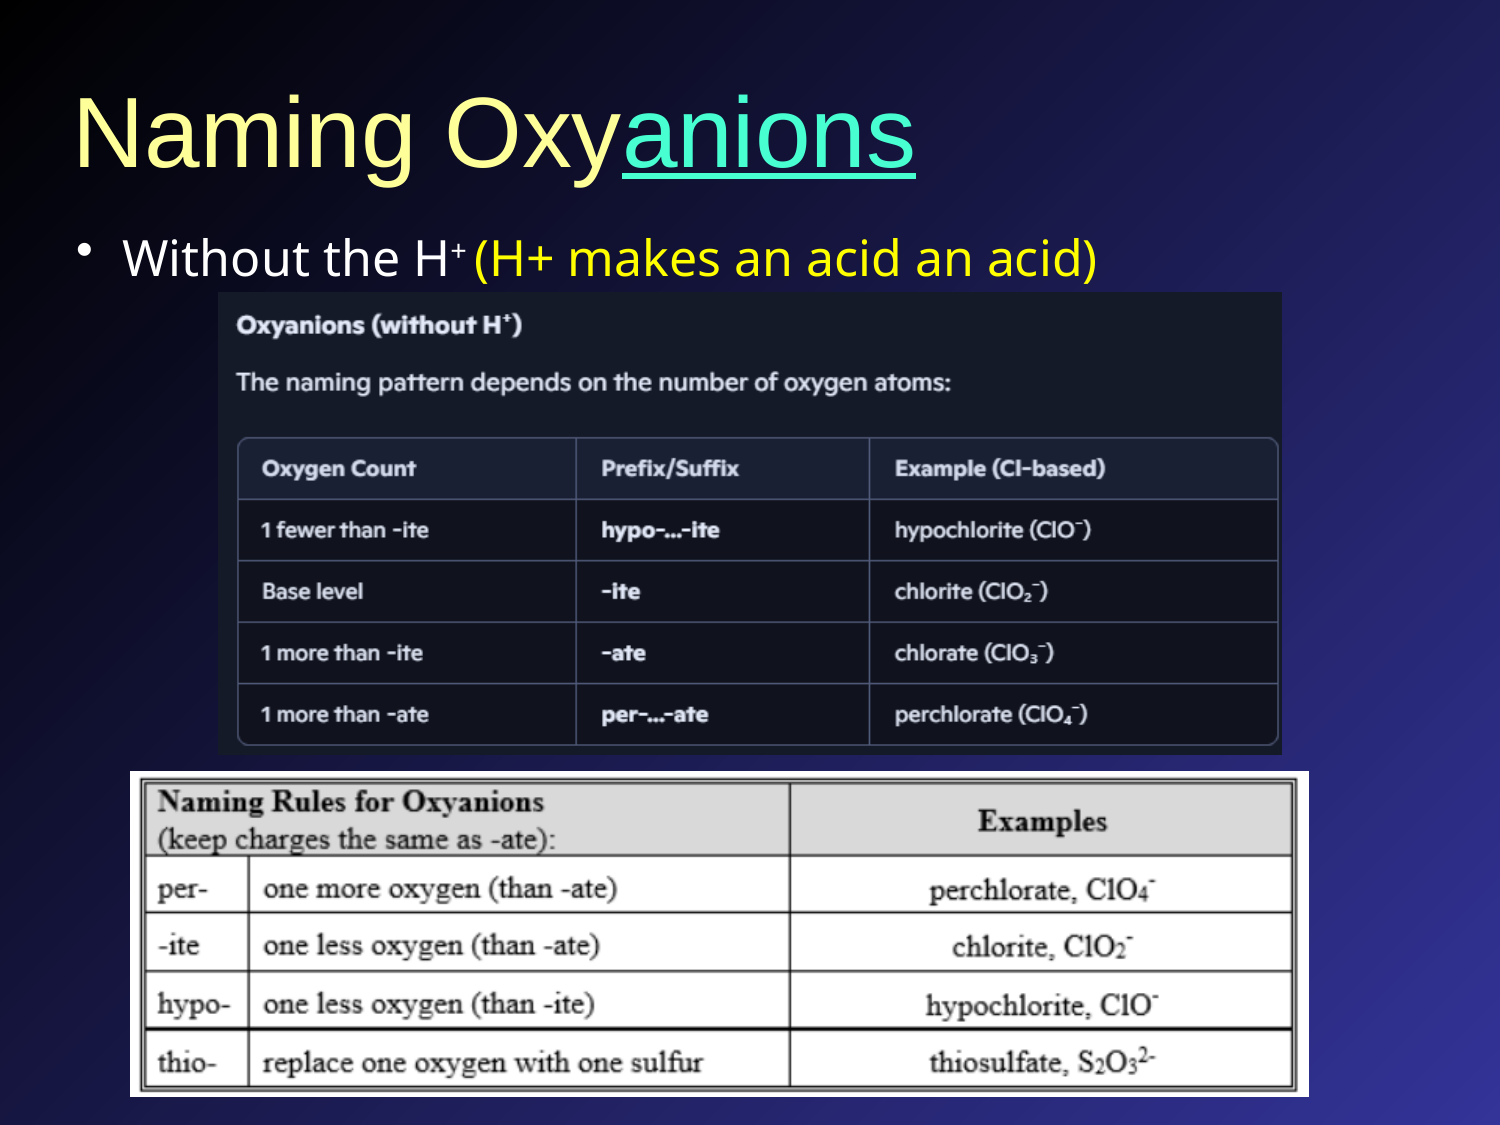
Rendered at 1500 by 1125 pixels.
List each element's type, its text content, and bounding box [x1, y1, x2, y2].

title Naming Oxyanions [57, 59, 1440, 197]
list Without the H+ (H+ makes an acid an acid) [60, 218, 1438, 1075]
picture [218, 292, 1282, 755]
picture [130, 771, 1309, 1097]
